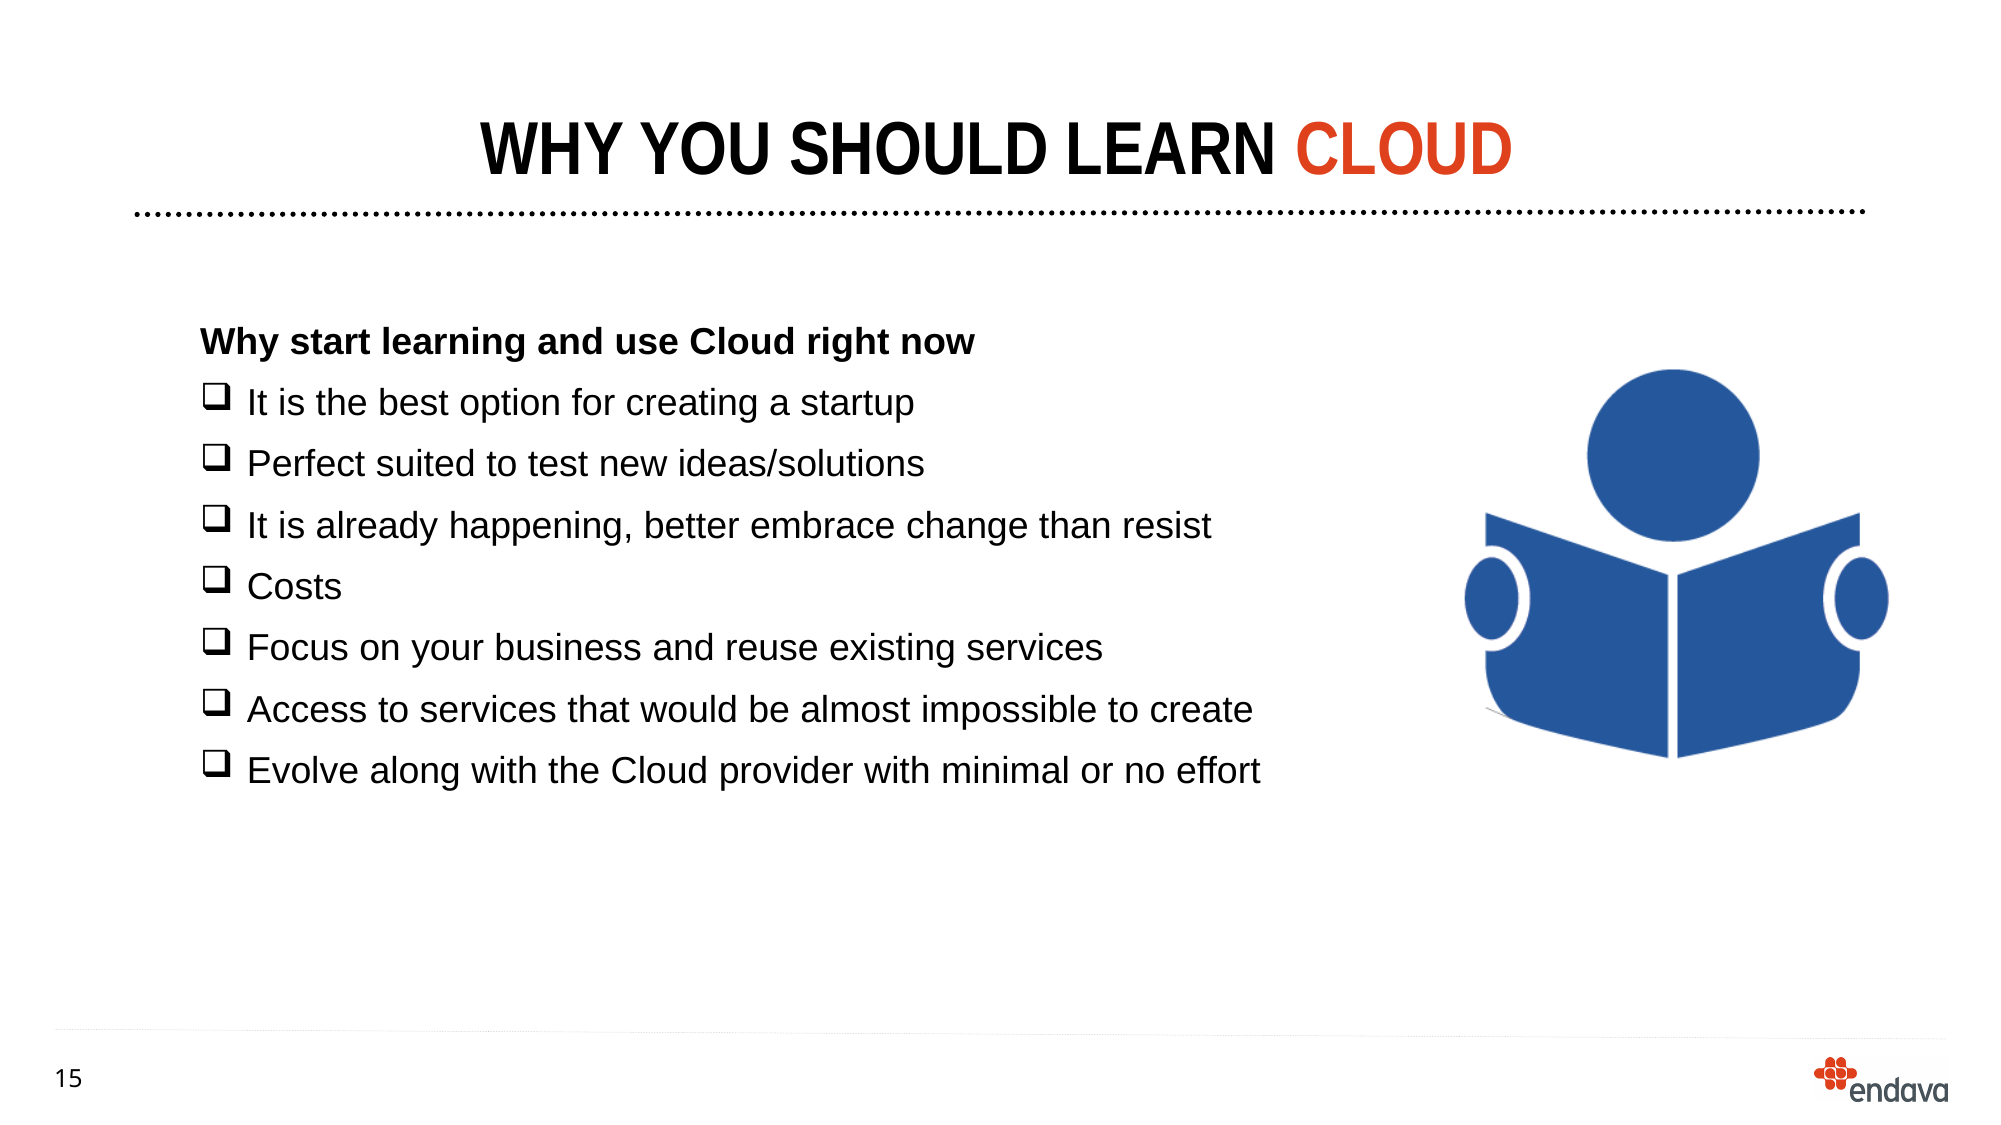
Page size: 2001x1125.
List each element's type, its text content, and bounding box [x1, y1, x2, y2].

title Why you should learn cloud [198, 26, 1812, 195]
list Why start learning and use Cloud right now It is the best option for creating a startup Perfect suited to test new ideas/solutions It is already happening, better embrace change than resist Costs Focus on your business and reuse existing services Access to services that would be almost impossible to create Evolve along with the Cloud provider with minimal or no effort [199, 248, 1725, 1022]
picture [1814, 1057, 1948, 1102]
picture [1413, 300, 1941, 828]
